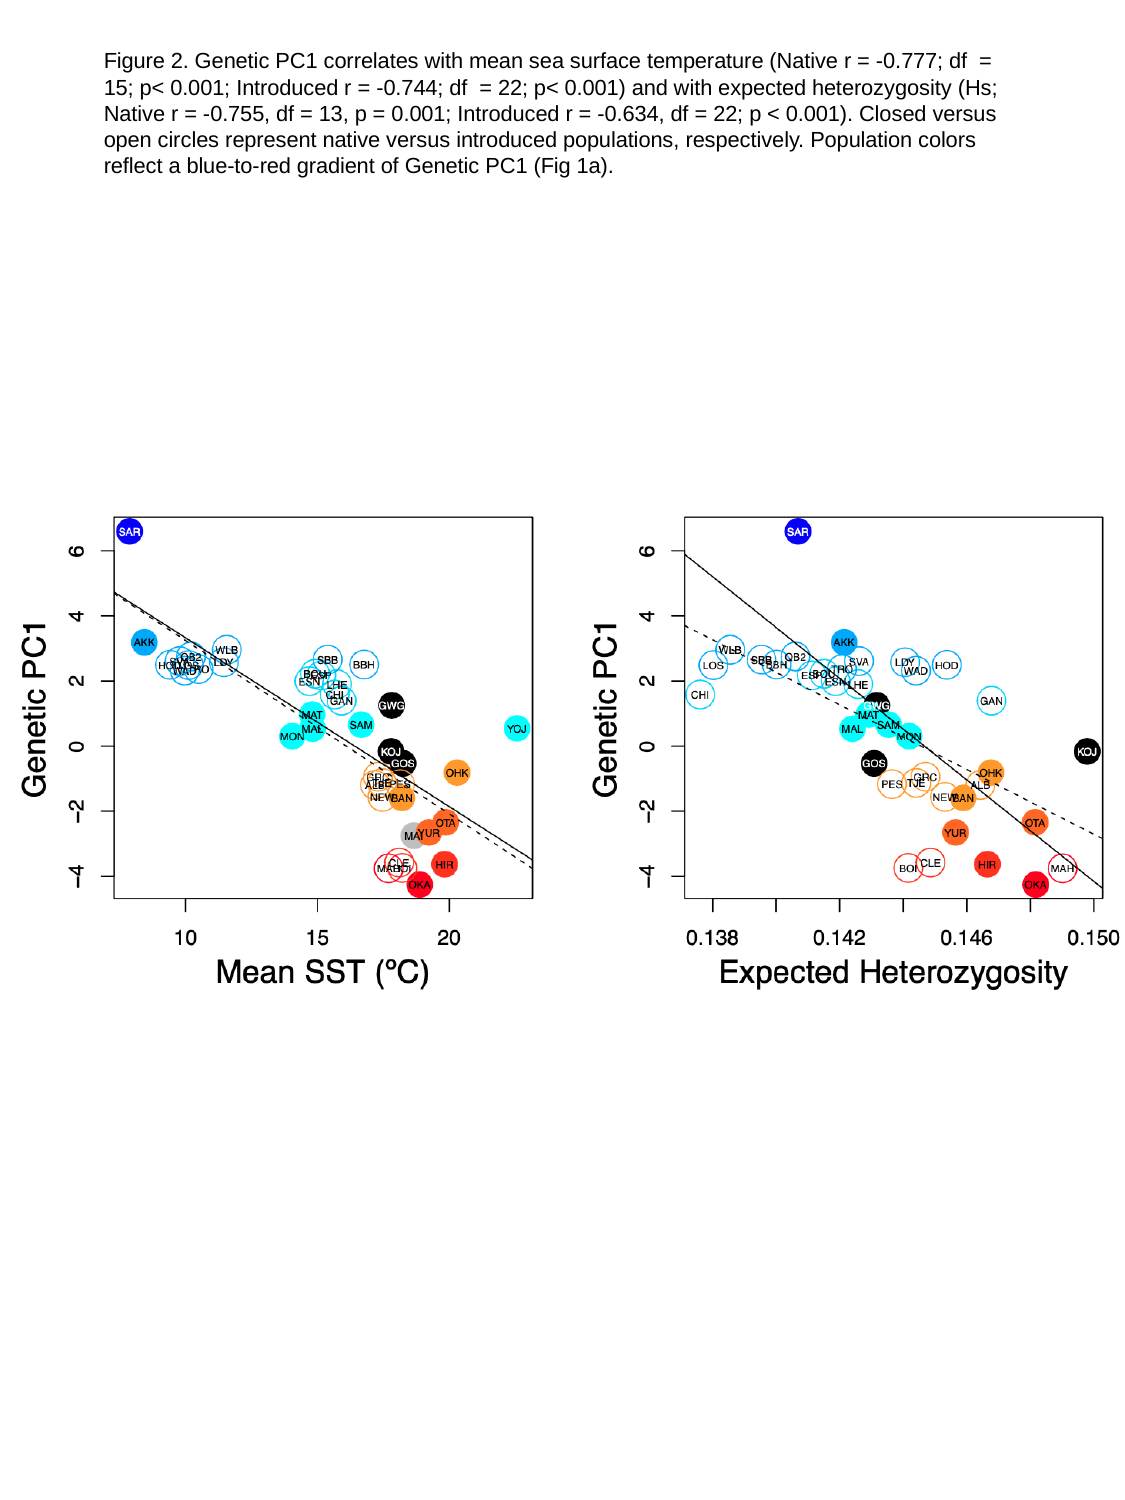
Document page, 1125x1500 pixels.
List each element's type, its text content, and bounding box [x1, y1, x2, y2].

text_box Figure 2. Genetic PC1 correlates with mean sea surface temperature (Native r = -0.777; df = 15; p< 0.001; Introduced r = -0.744; df = 22; p< 0.001) and with expected heterozygosity (Hs; Native r = -0.755, df = 13, p = 0.001; Introduced r = -0.634, df = 22; p < 0.001). Closed versus open circles represent native versus introduced populations, respectively. Population colors reflect a blue-to-red gradient of Genetic PC1 (Fig 1a). [88, 39, 1026, 186]
picture [0, 503, 1125, 997]
